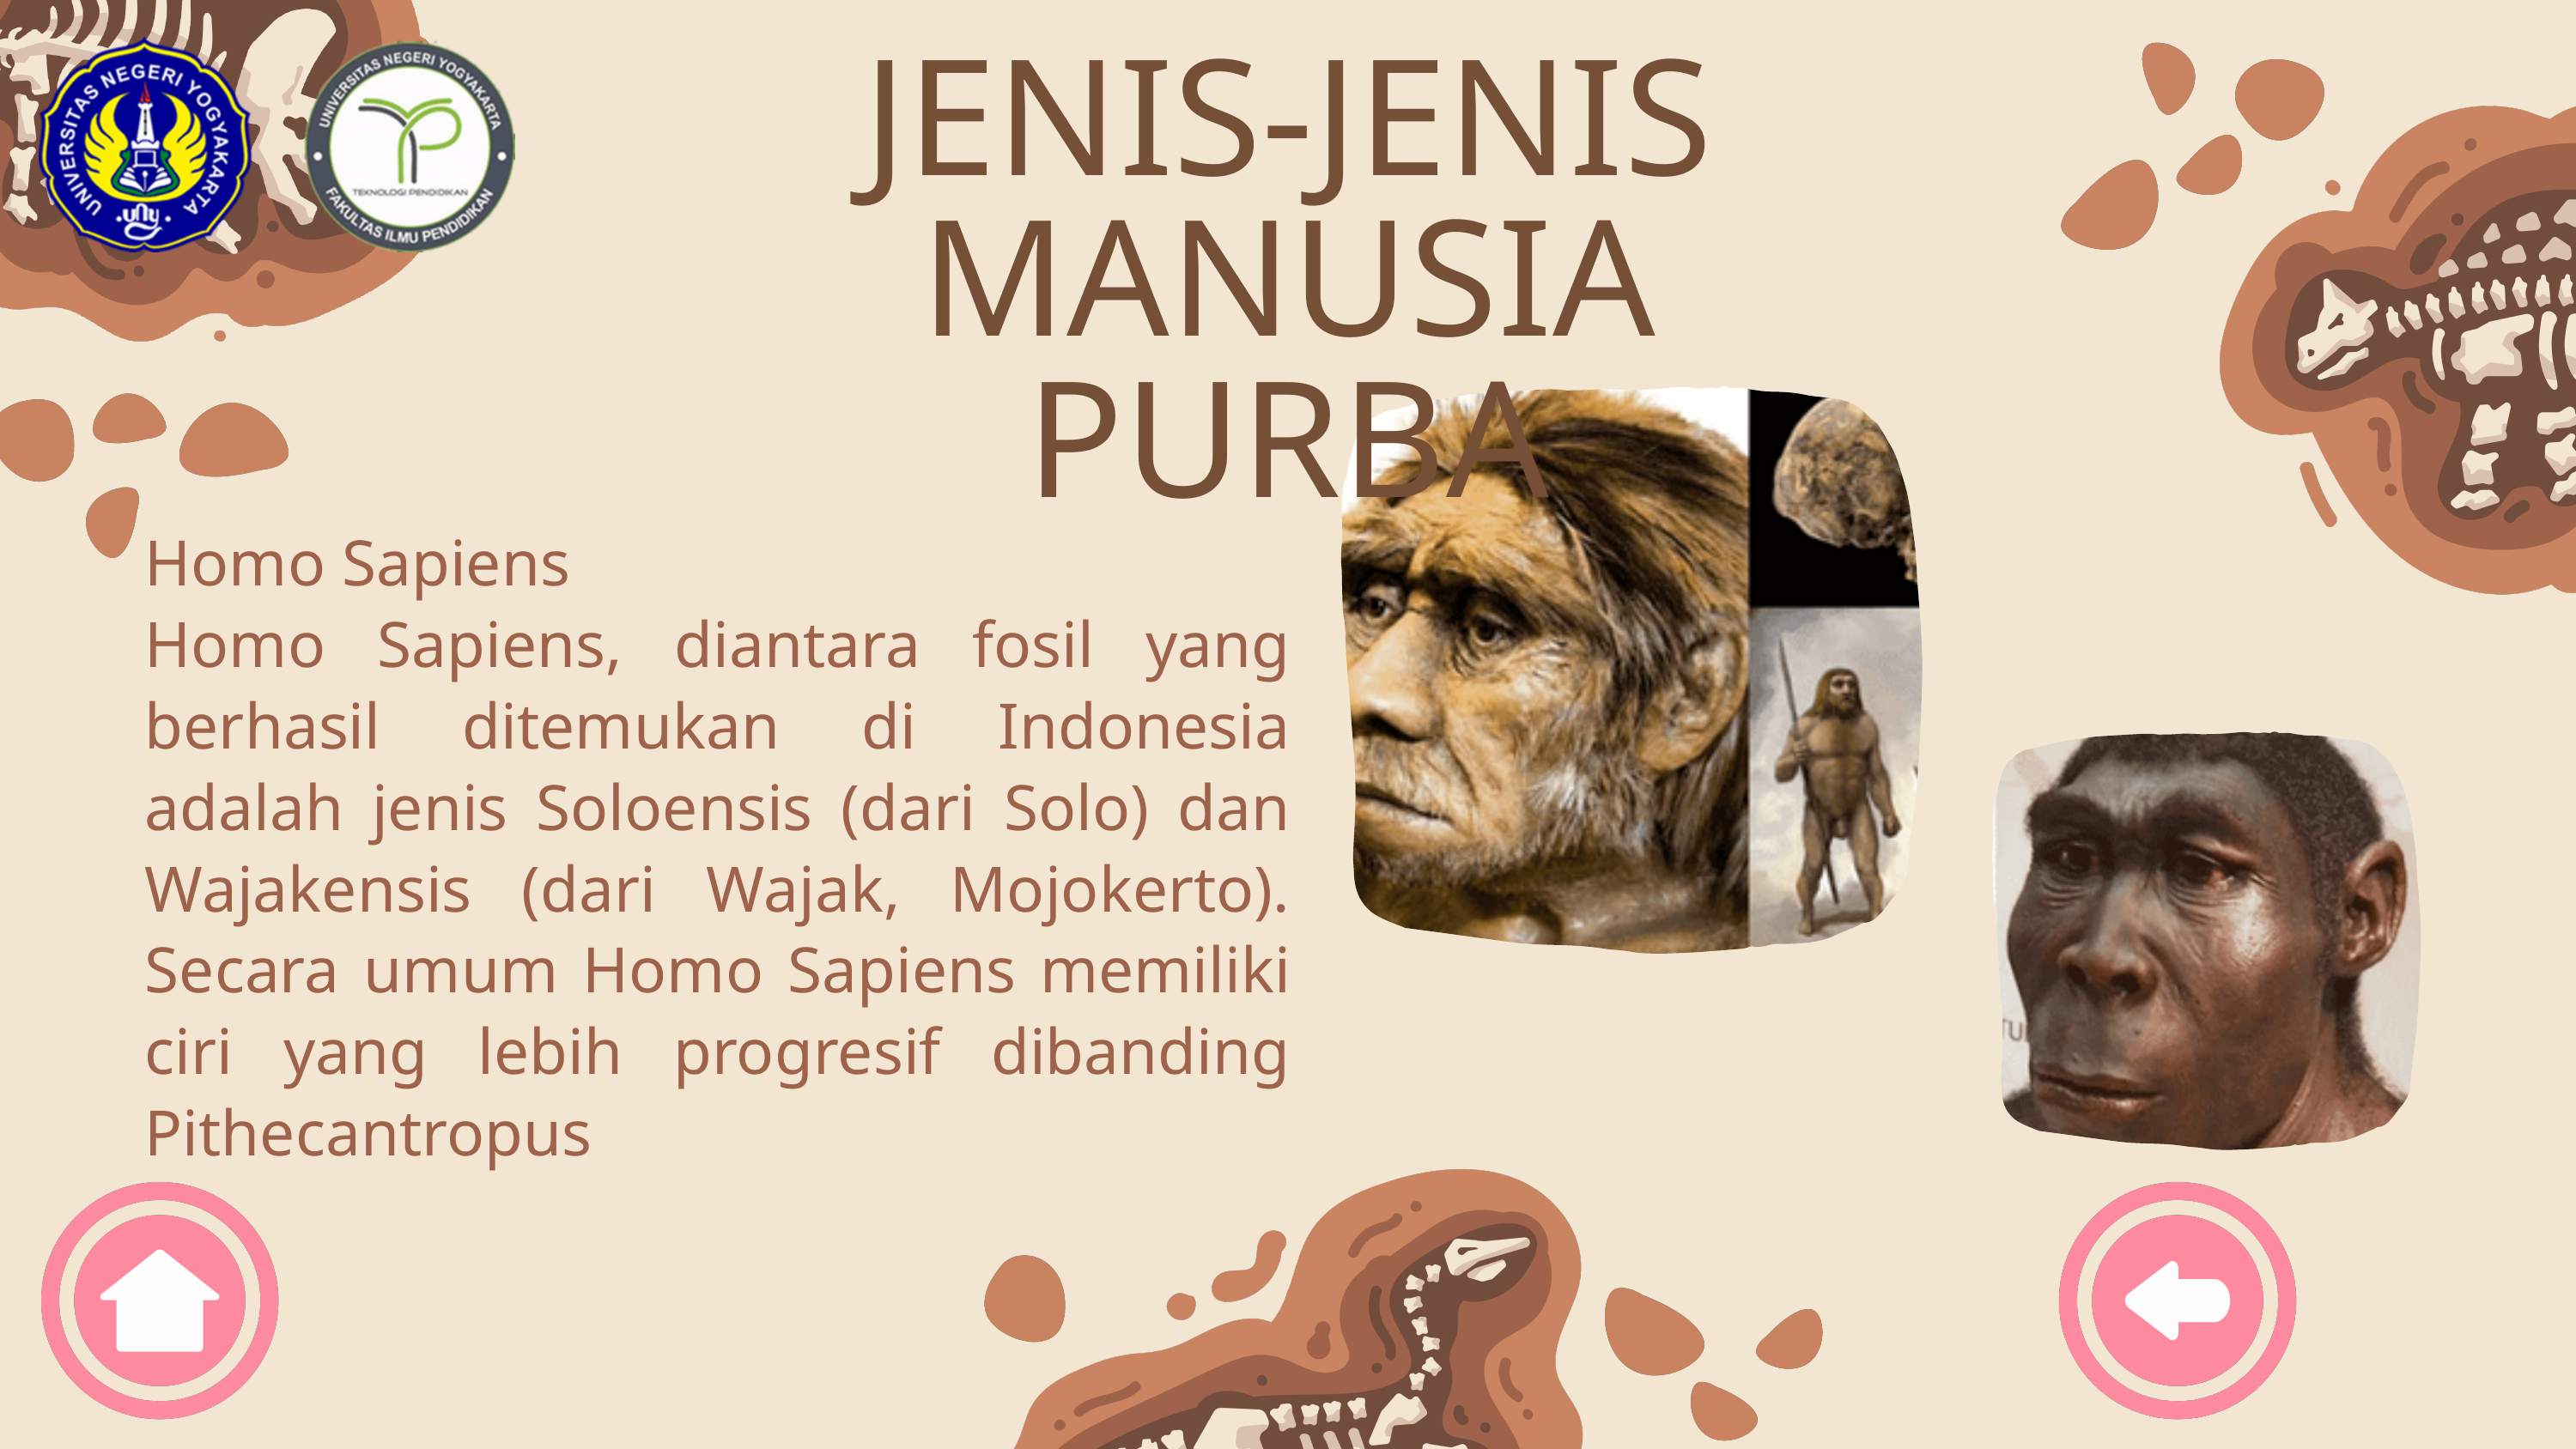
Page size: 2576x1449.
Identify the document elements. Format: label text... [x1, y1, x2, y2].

picture [967, 1140, 1610, 1449]
picture [39, 1179, 282, 1422]
picture [2057, 1179, 2299, 1422]
text_box JENIS-JENIS MANUSIA PURBA [653, 46, 1923, 530]
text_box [1991, 731, 2421, 1150]
text_box Homo Sapiens Homo Sapiens, diantara fosil yang berhasil ditemukan di Indonesia adalah jenis Soloensis (dari Solo) dan Wajakensis (dari Wajak, Mojokerto). Secara umum Homo Sapiens memiliki ciri yang lebih progresif dibanding Pithecantropus [144, 517, 1291, 1168]
picture [1600, 1284, 1760, 1447]
picture [2118, 26, 2215, 123]
picture [1750, 1294, 1838, 1385]
picture [0, 0, 528, 565]
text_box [1340, 385, 1923, 955]
picture [2052, 21, 2576, 604]
